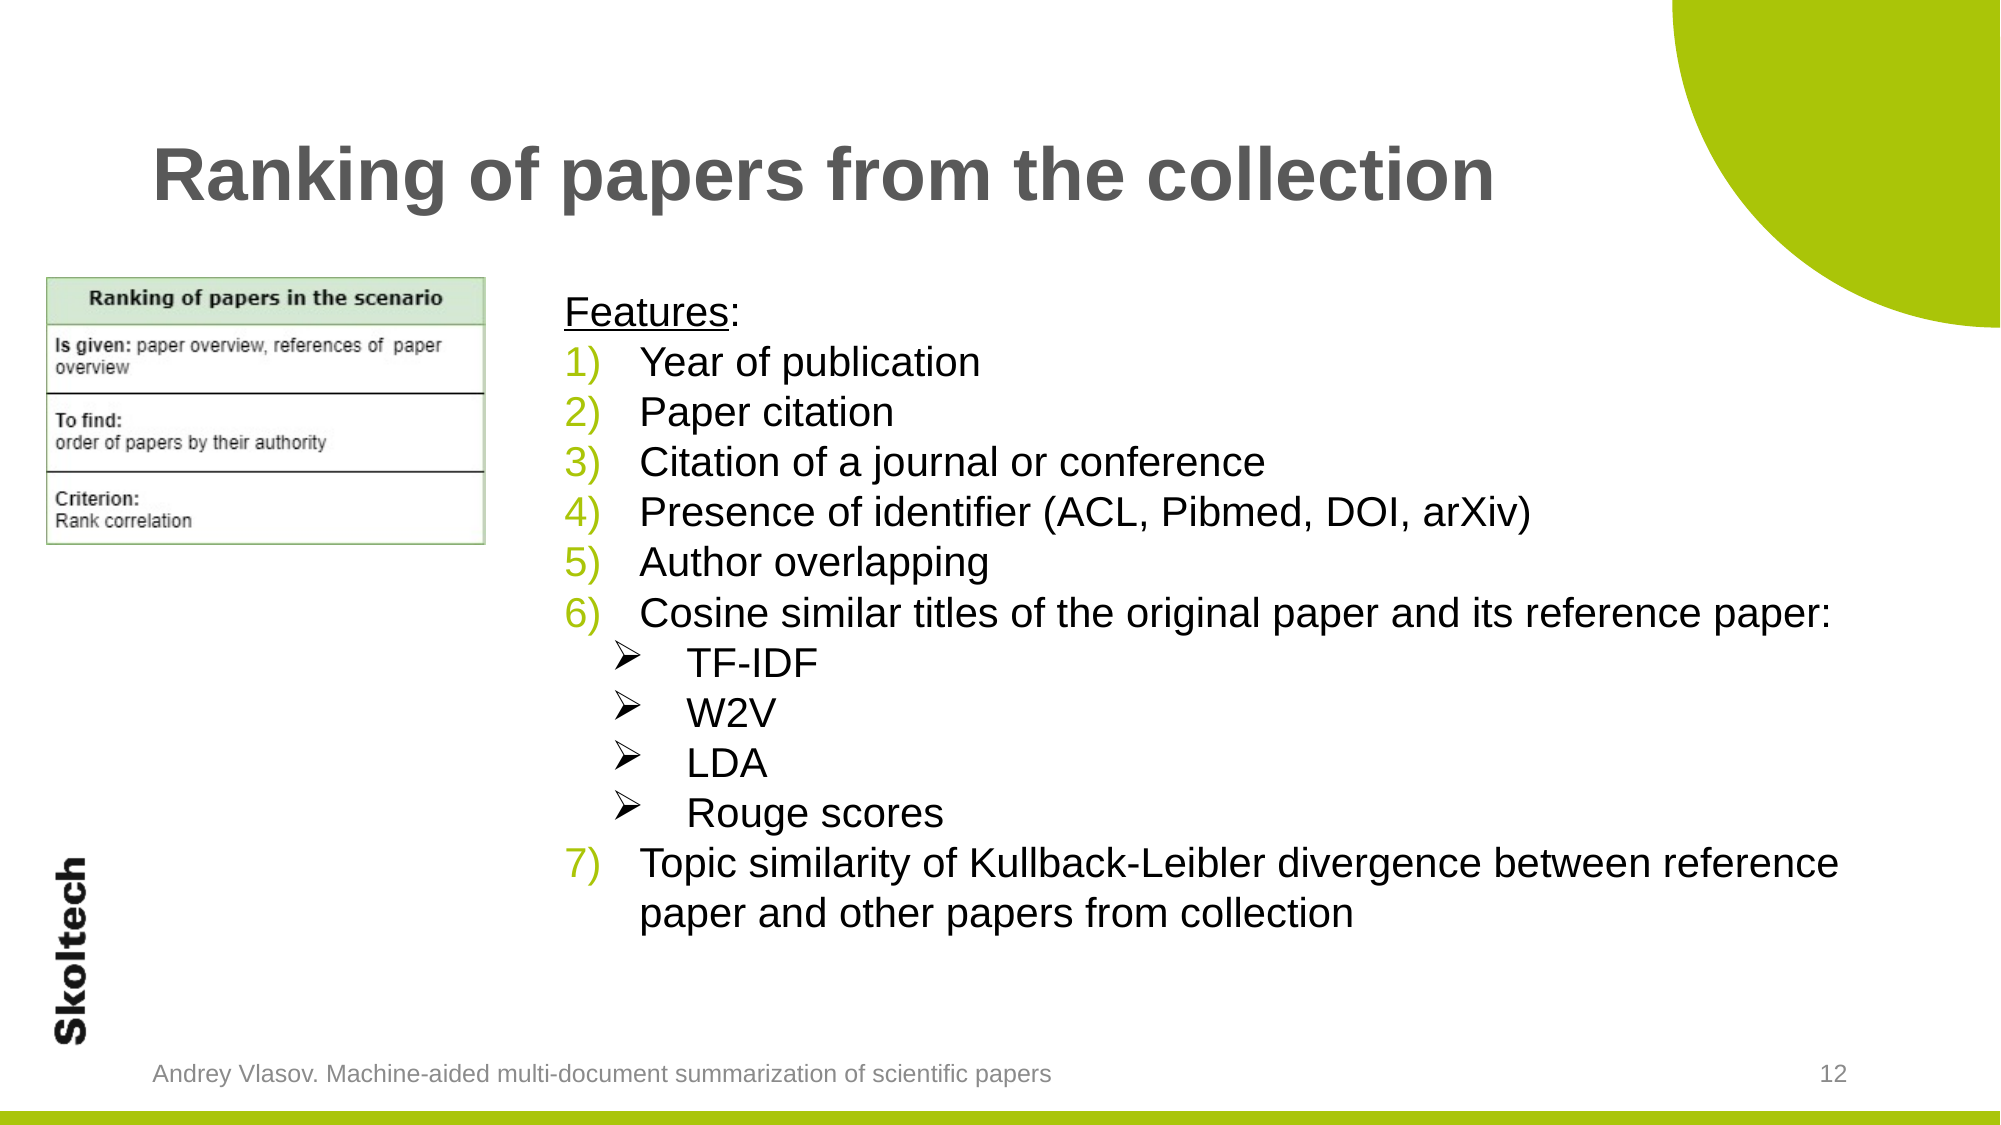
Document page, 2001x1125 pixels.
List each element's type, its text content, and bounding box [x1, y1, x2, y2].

picture [46, 276, 486, 545]
slide_number 12 [1412, 1043, 1863, 1103]
text_box [304, 537, 1025, 1014]
footer Andrey Vlasov. Machine-aided multi-document summarization of scientific papers [137, 1042, 1338, 1103]
title Ranking of papers from the collection [137, 61, 1863, 279]
picture [54, 853, 86, 1050]
list Features: Year of publication Paper citation Сitation of a journal or conference Presence of identifier (ACL, Pibmed, DOI, arXiv) Author overlapping Cosine similar titles of the original paper and its reference paper: TF-IDF W2V LDA Rouge scores Topic similarity of Kullback-Leibler divergence between reference paper and other papers from collection [549, 277, 1954, 1043]
